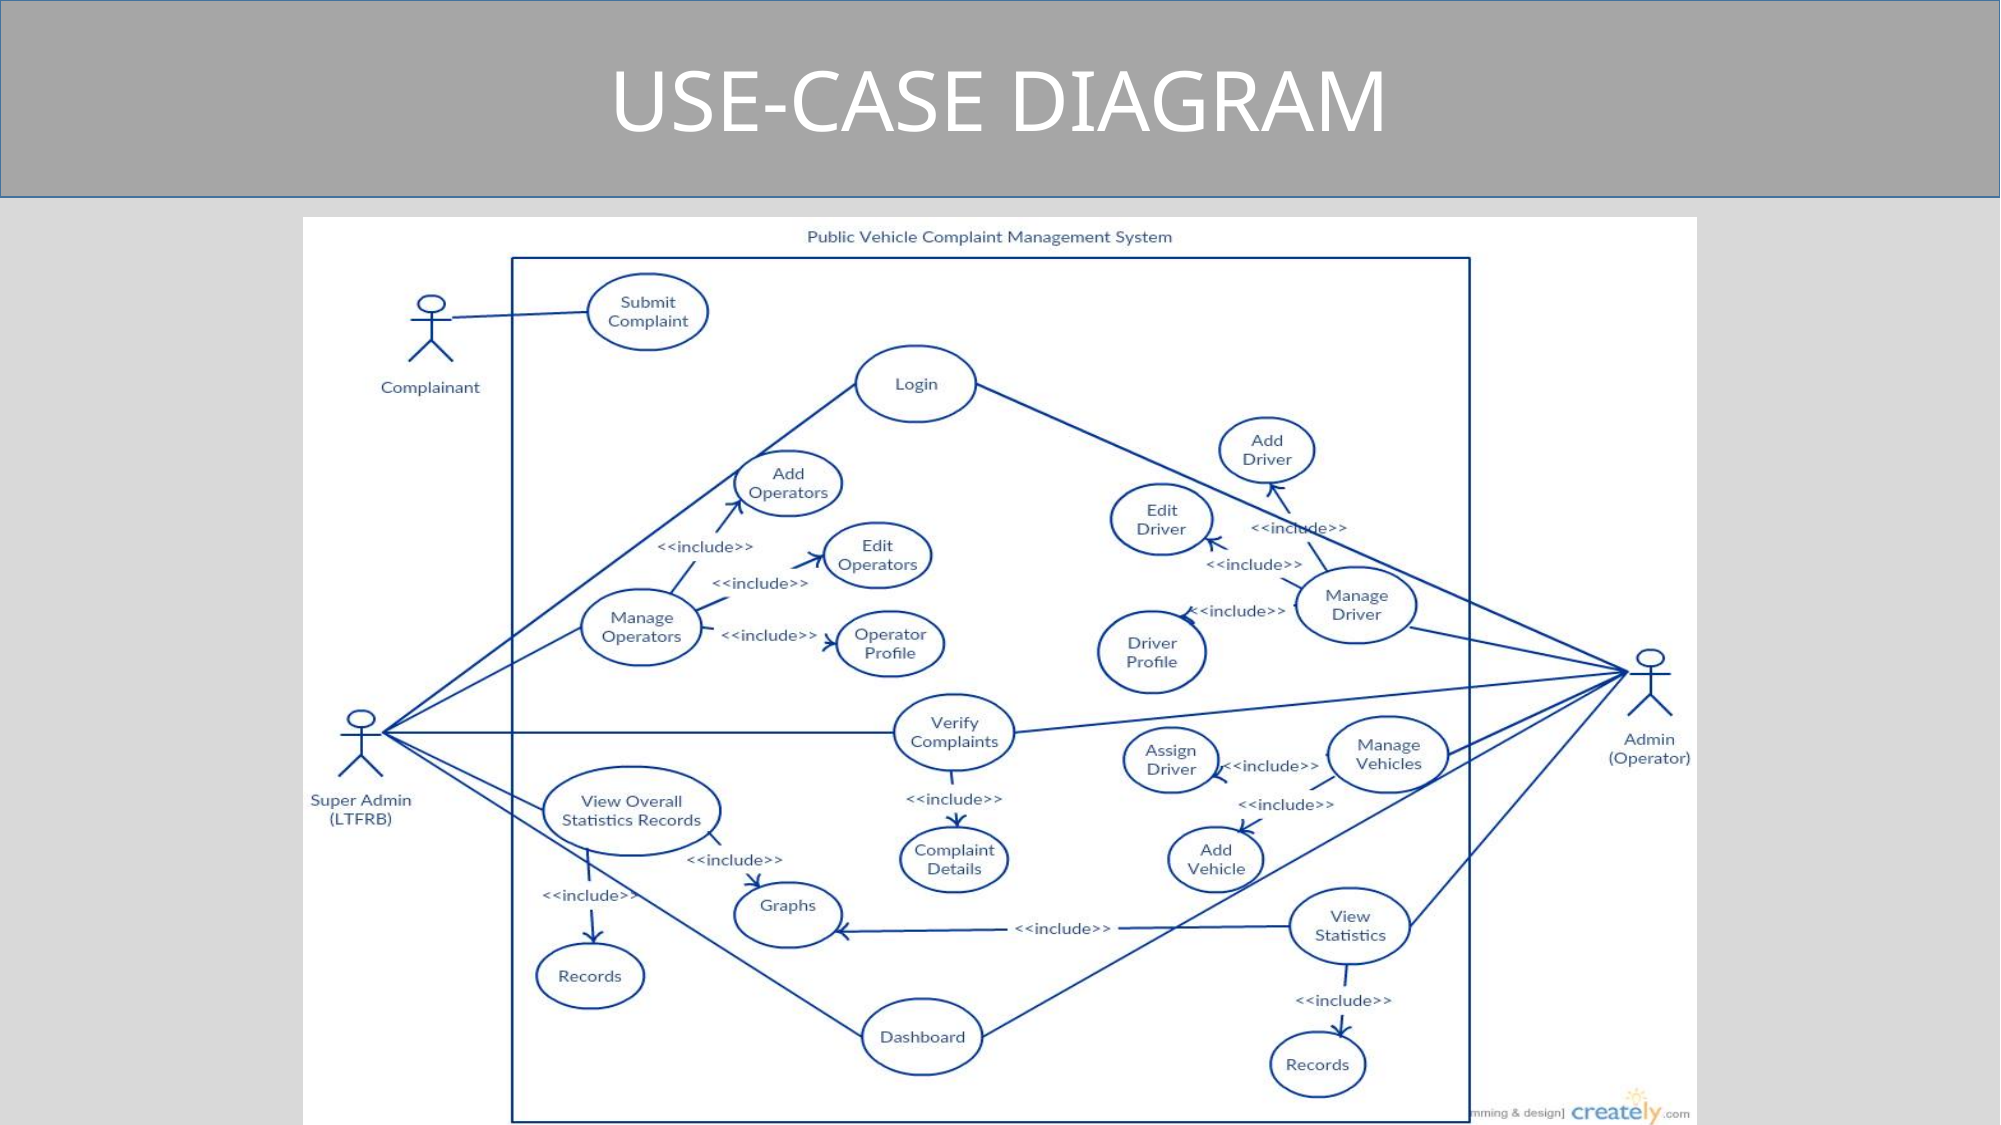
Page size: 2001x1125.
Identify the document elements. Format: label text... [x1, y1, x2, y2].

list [303, 217, 1697, 1125]
text_box USE-CASE DIAGRAM [0, 0, 2000, 198]
